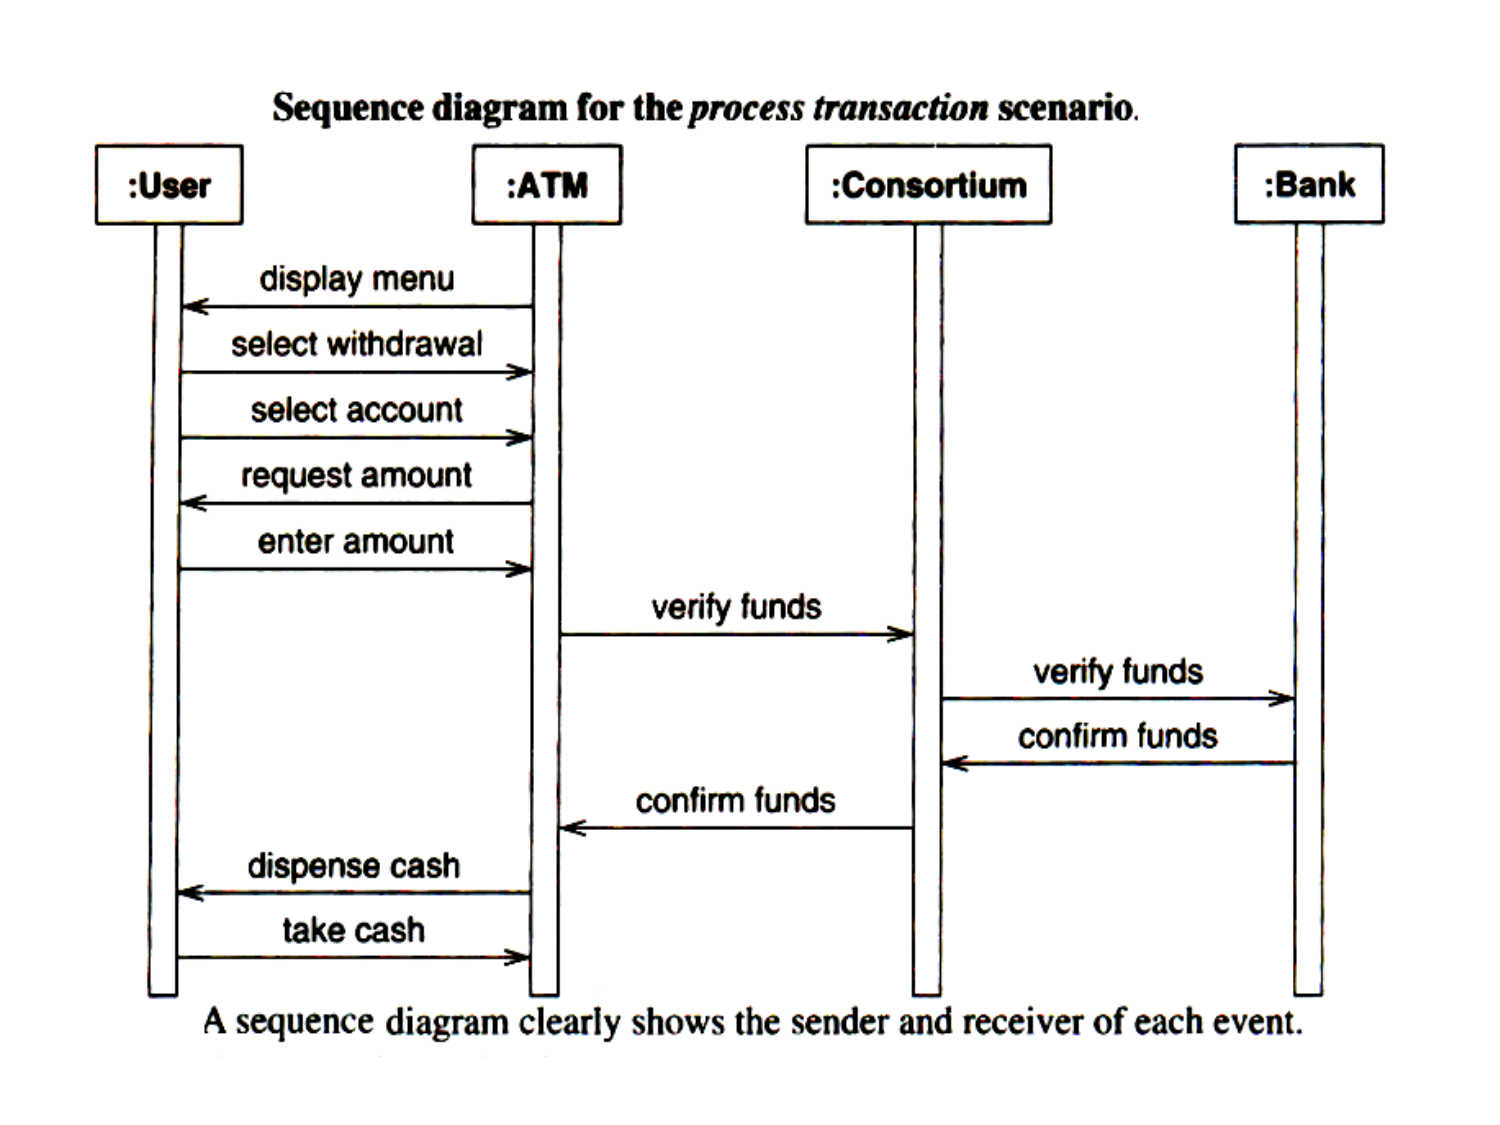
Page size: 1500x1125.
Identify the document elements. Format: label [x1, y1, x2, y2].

picture [87, 74, 1401, 1063]
